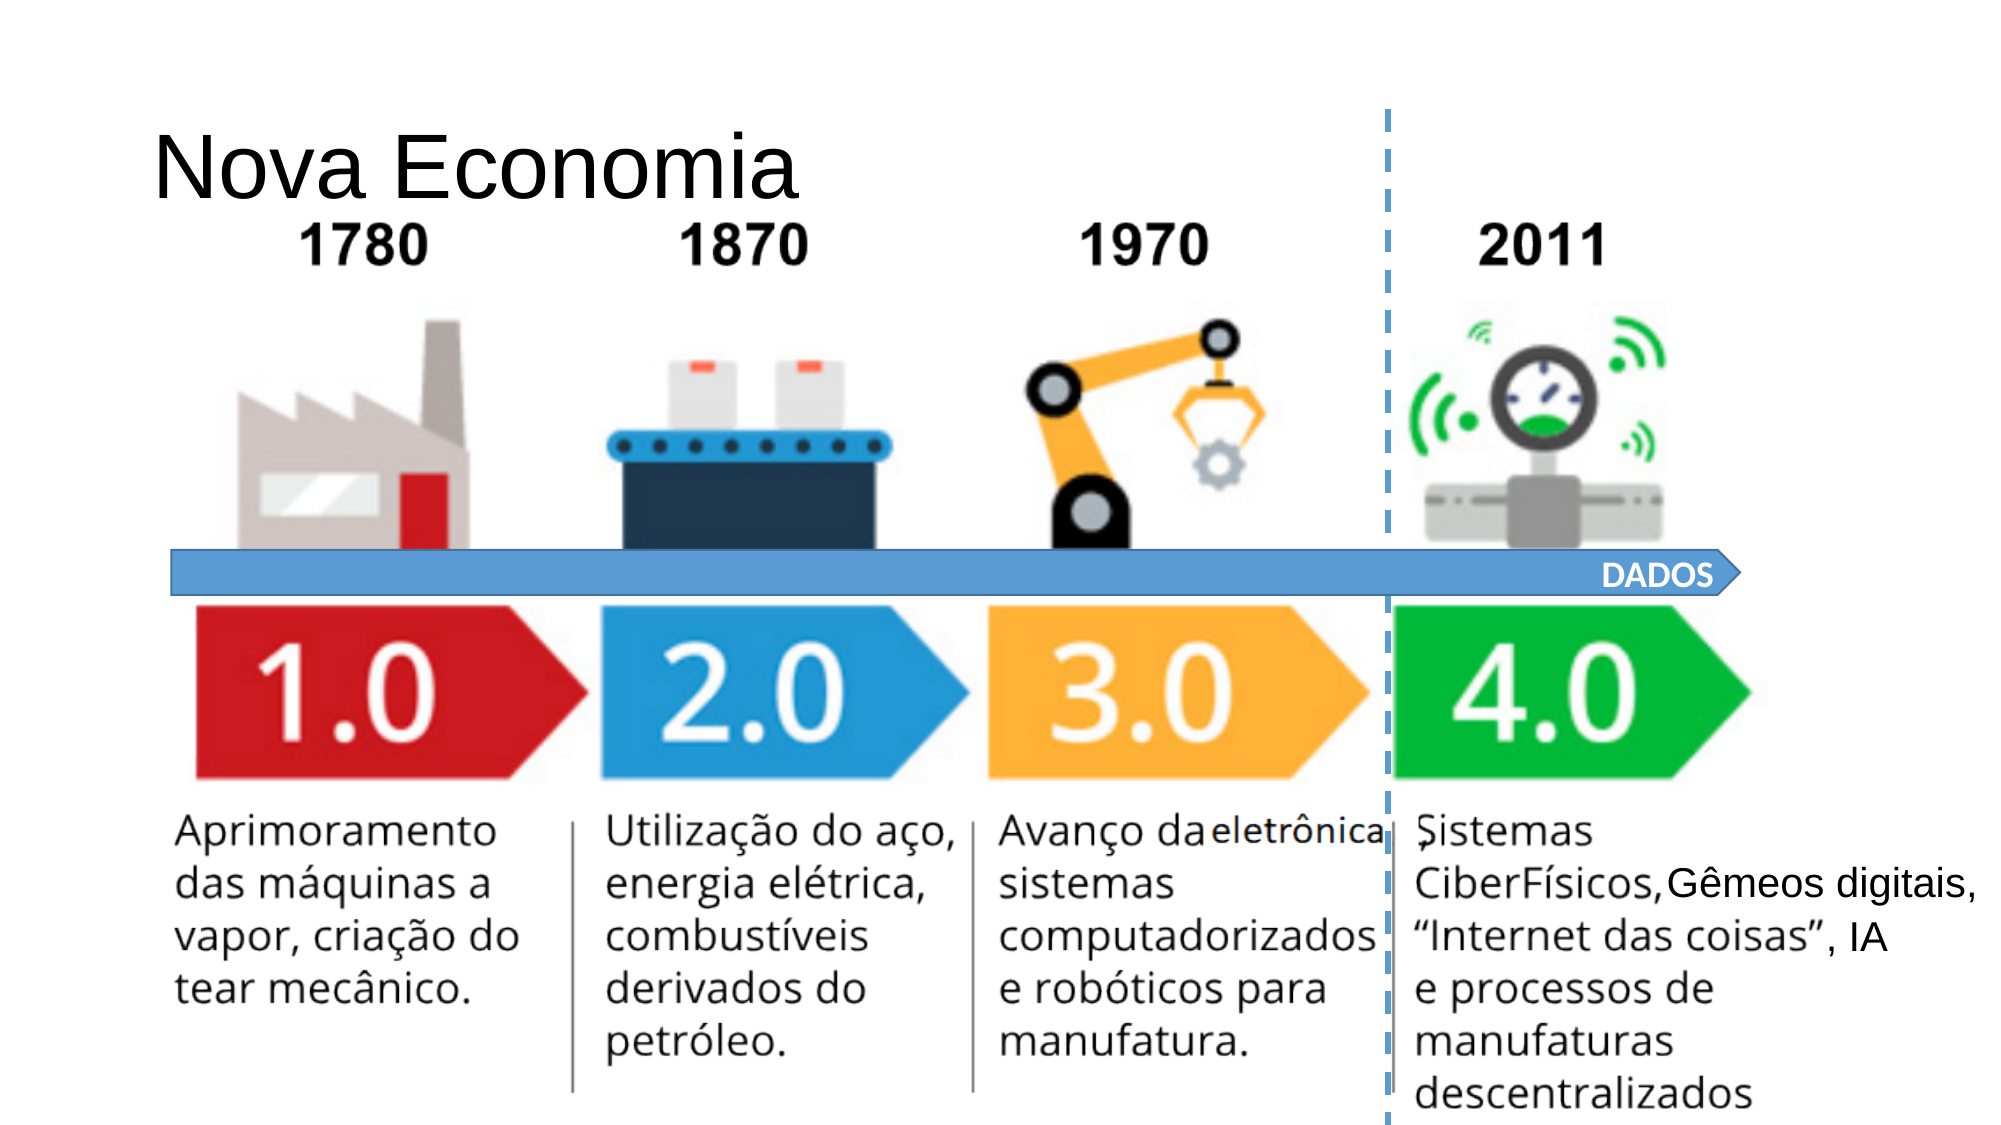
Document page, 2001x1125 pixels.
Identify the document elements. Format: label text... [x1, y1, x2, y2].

text_box Gêmeos digitais, [1841, 848, 1993, 914]
picture [1389, 212, 1841, 1125]
picture [157, 212, 1388, 1125]
text_box , IA [1841, 902, 1904, 968]
title Nova Economia [137, 59, 1863, 278]
